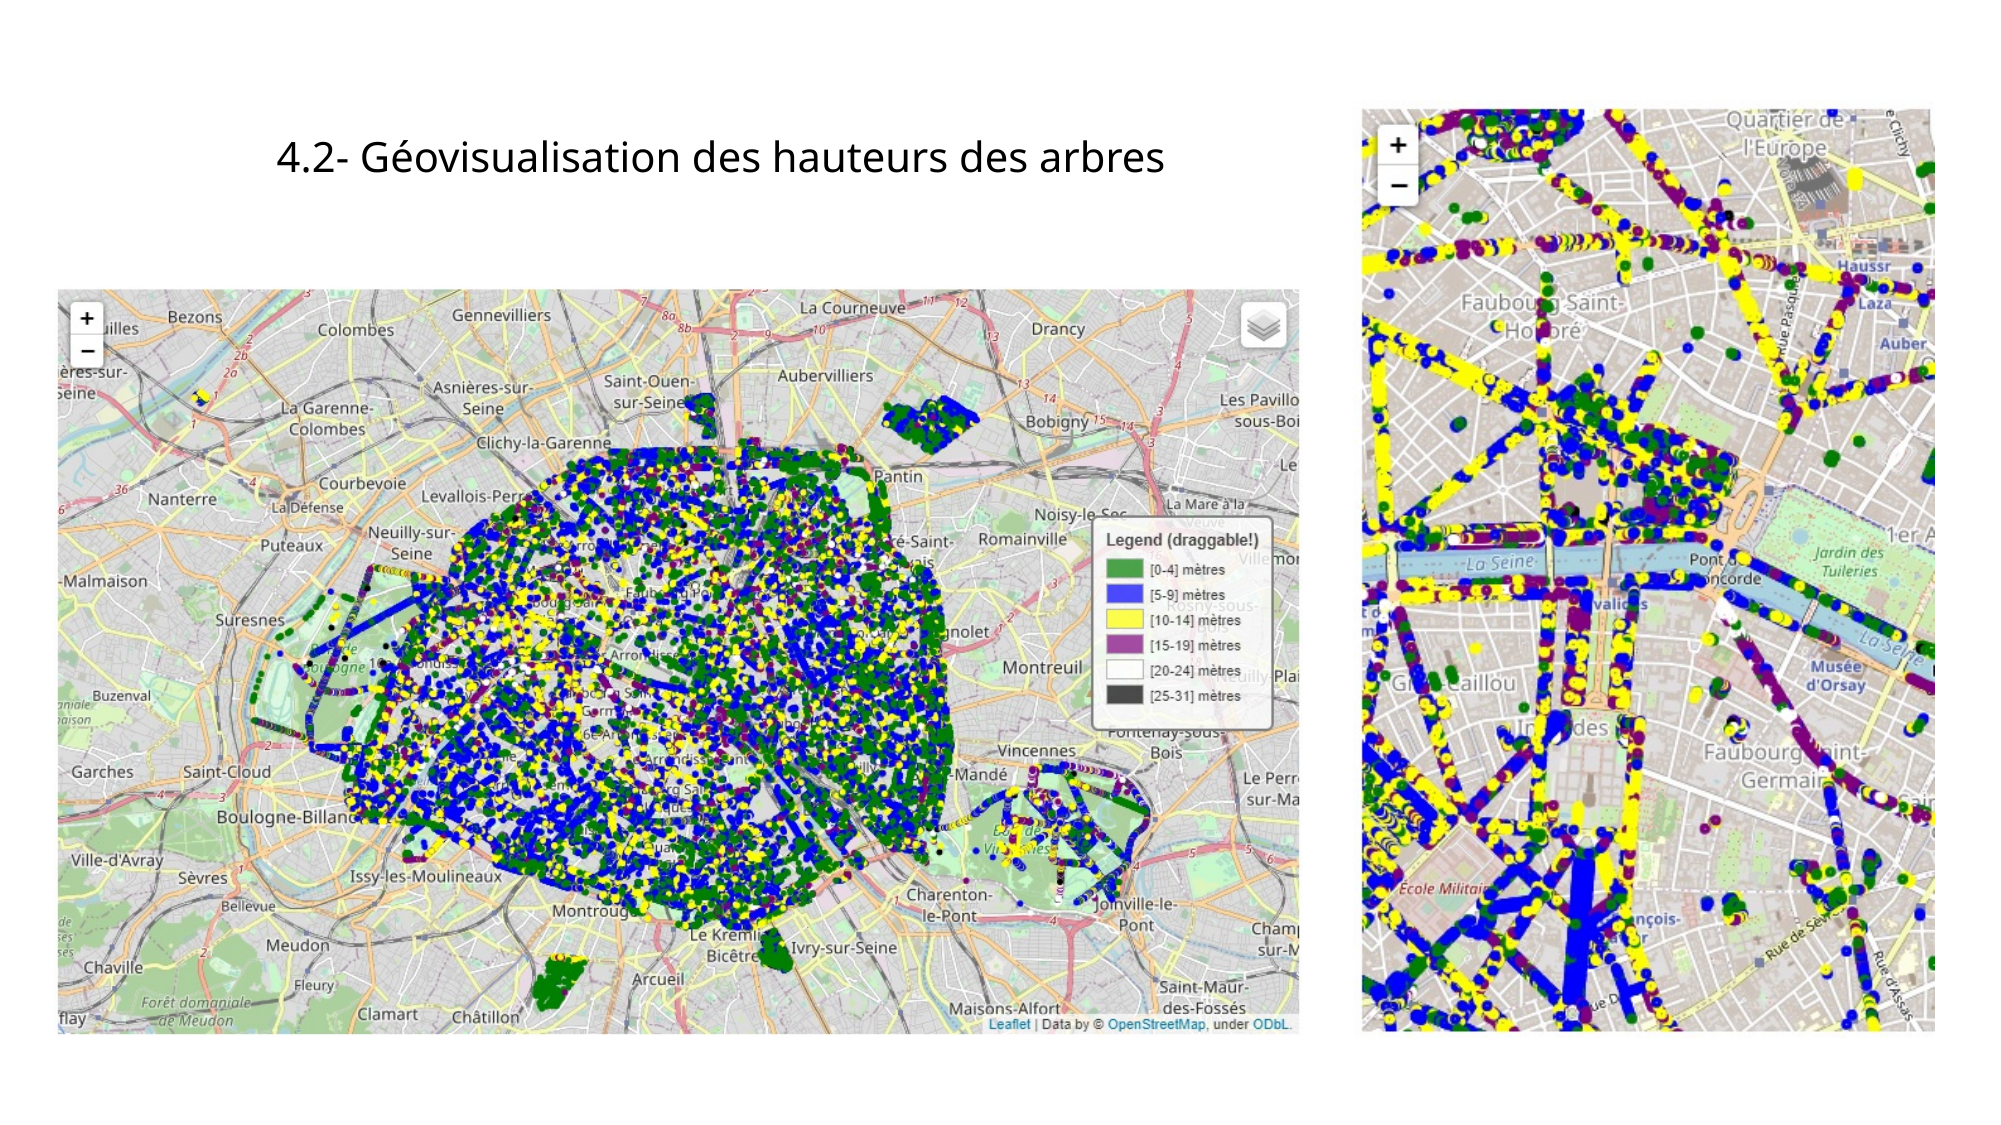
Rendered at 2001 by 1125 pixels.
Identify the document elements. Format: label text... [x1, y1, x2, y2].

picture [52, 287, 1303, 1038]
picture [1353, 100, 1935, 1038]
title 4.2- Géovisualisation des hauteurs des arbres [261, 50, 1284, 269]
